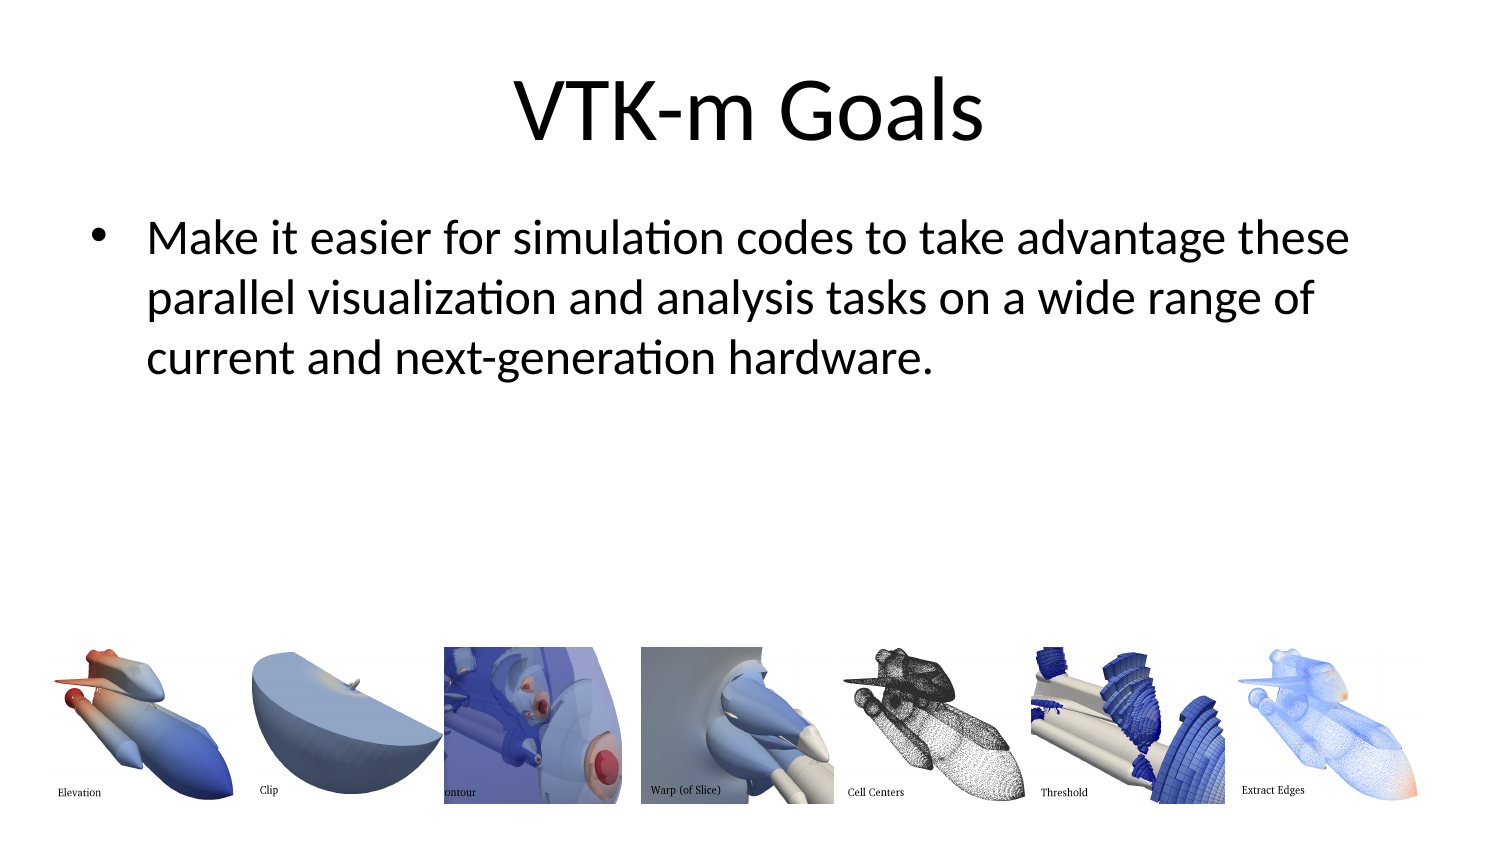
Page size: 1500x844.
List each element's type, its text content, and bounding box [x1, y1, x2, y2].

list Make it easier for simulation codes to take advantage these parallel visualization and analysis tasks on a wide range of current and next-generation hardware. [75, 196, 1425, 647]
title VTK-m Goals [75, 33, 1425, 175]
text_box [47, 647, 1426, 805]
